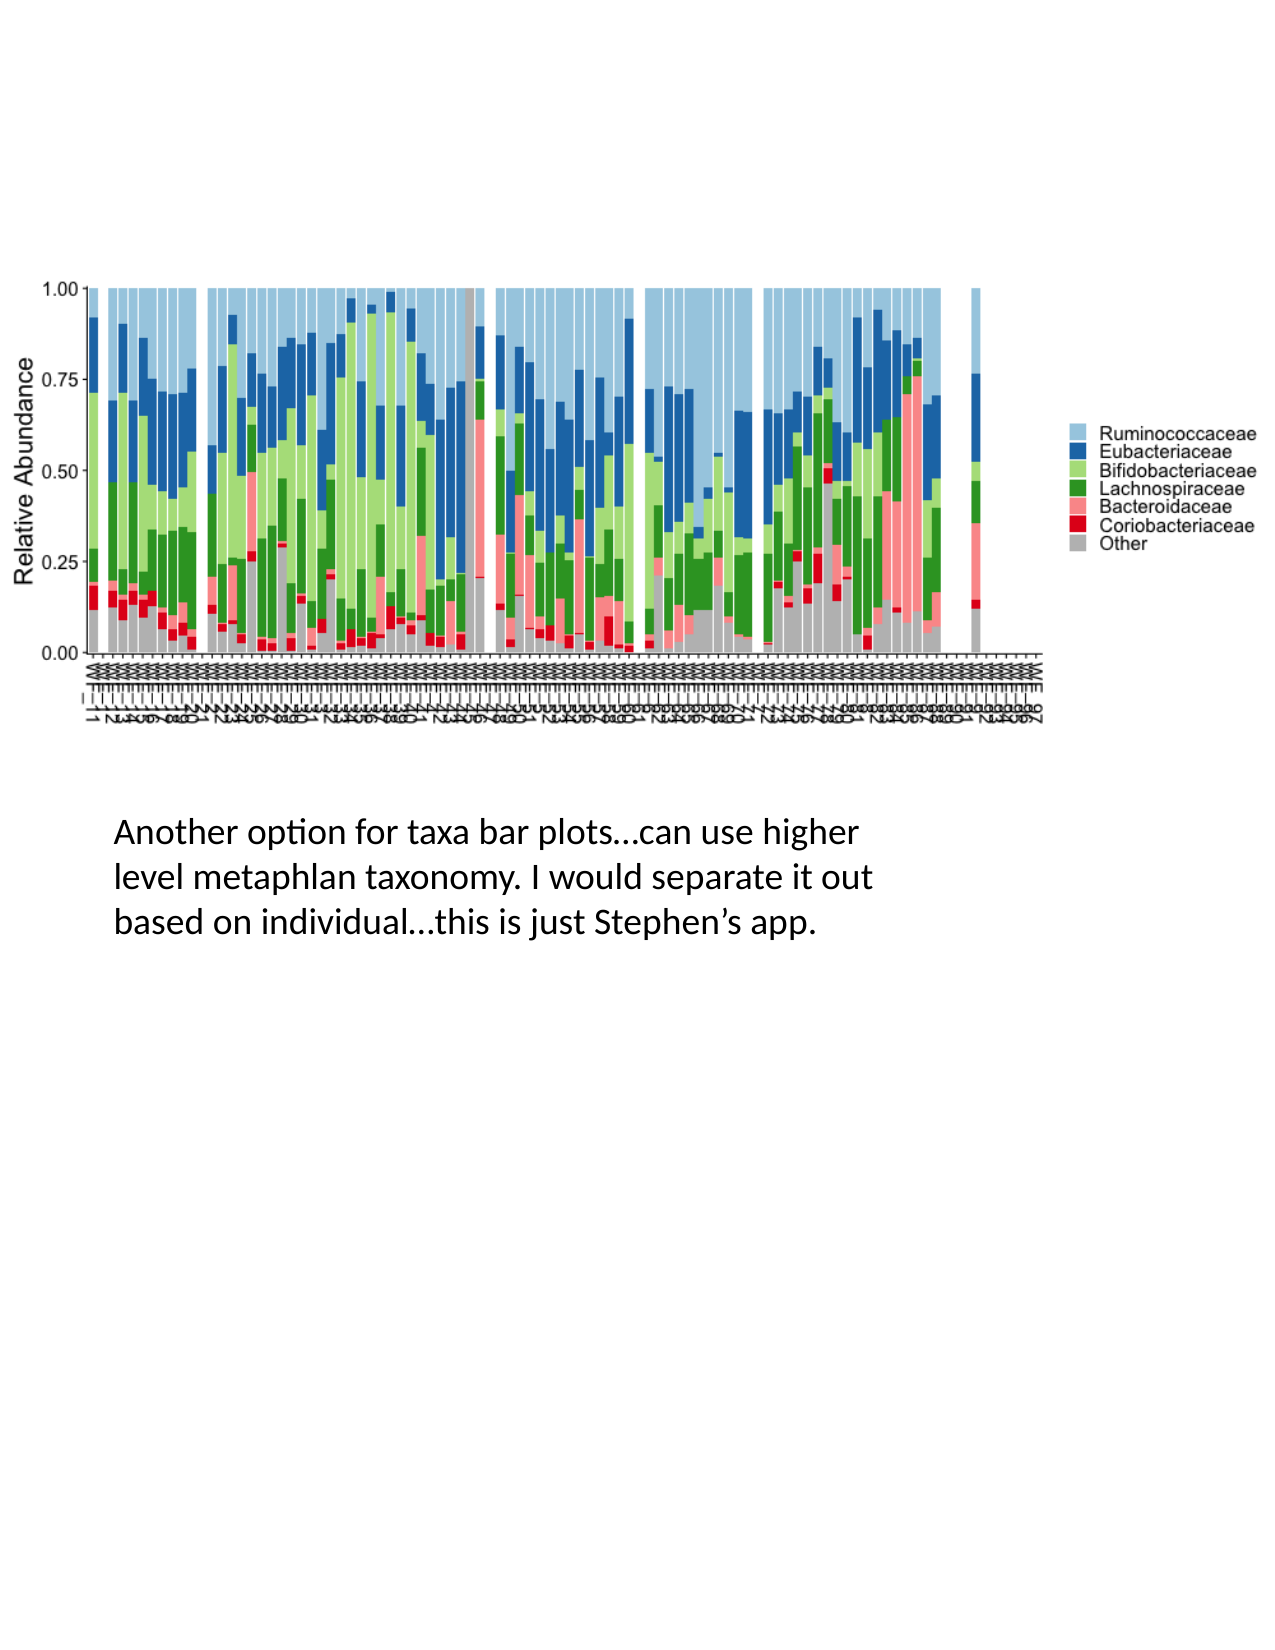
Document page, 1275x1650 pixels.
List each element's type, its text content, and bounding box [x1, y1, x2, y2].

text_box Another option for taxa bar plots…can use higher level metaphlan taxonomy. I would separate it out based on individual…this is just Stephen’s app. [98, 799, 942, 950]
picture [0, 255, 1275, 766]
